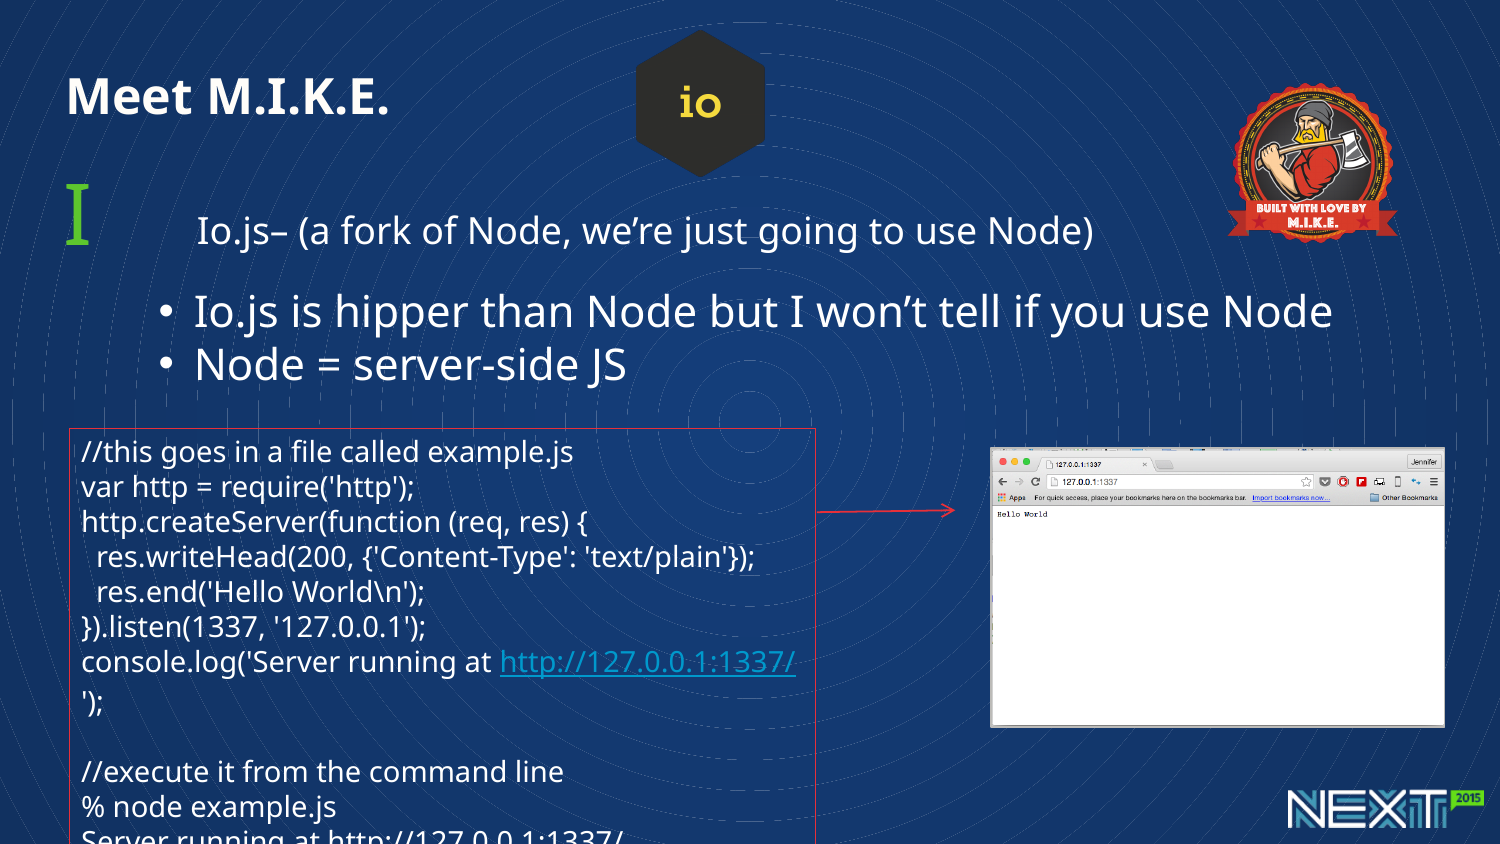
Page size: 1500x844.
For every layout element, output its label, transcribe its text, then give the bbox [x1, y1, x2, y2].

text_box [816, 509, 956, 513]
picture [635, 30, 765, 178]
text_box Io.js– (a fork of Node, we’re just going to use Node) [185, 201, 1106, 258]
title Meet M.I.K.E. [53, 64, 635, 132]
text_box Io.js is hipper than Node but I won’t tell if you use Node Node = server-side JS [147, 278, 1347, 395]
text_box //this goes in a file called example.js var http = require('http'); http.createServer(function (req, res) { res.writeHead(200, {'Content-Type': 'text/plain'}); res.end('Hello World\n'); }).listen(1337, '127.0.0.1'); console.log('Server running at http://127.0.0.1:1337/'); //execute it from the command line % node example.js Server running at http://127.0.0.1:1337/ [69, 428, 816, 844]
picture [991, 448, 1444, 727]
picture [1227, 83, 1398, 243]
title Meet M.I.K.E. [765, 64, 1449, 132]
list I [52, 182, 819, 761]
picture [1288, 789, 1484, 828]
